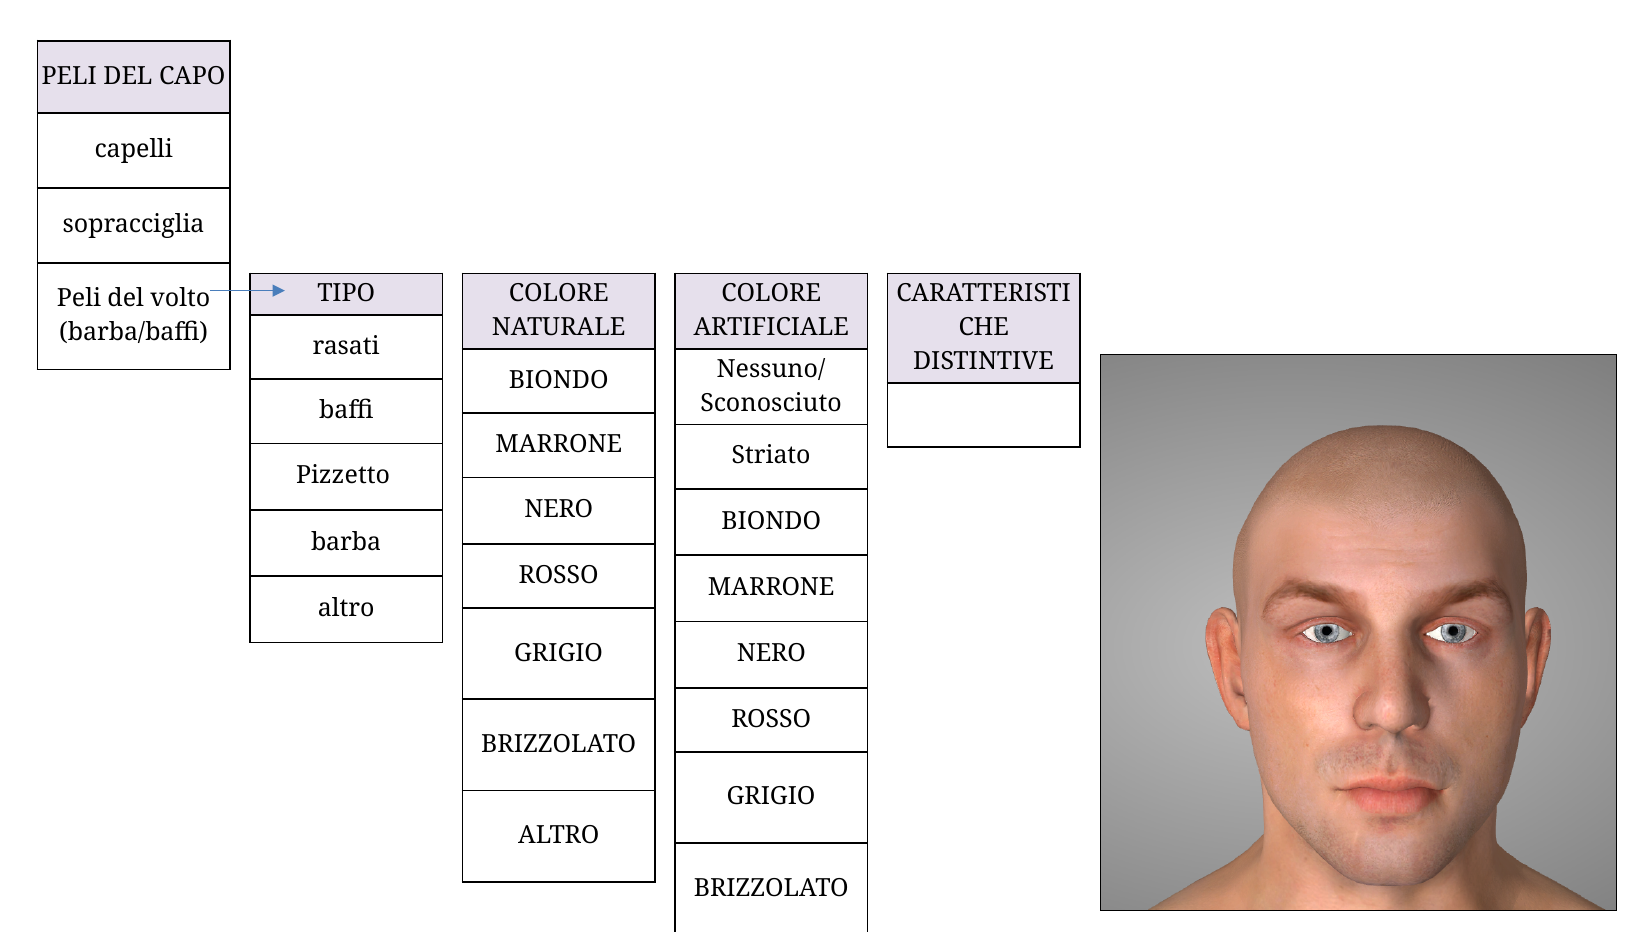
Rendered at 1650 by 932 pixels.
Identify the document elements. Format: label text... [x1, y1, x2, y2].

table_cell baffi [251, 380, 442, 443]
table_cell Nessuno/Sconosciuto [676, 350, 867, 424]
table_cell BRIZZOLATO [463, 700, 654, 790]
table_cell [888, 384, 1079, 446]
table_cell rasati [251, 316, 442, 378]
table_cell ALTRO [463, 791, 654, 881]
table_cell MARRONE [676, 556, 867, 621]
table_cell barba [251, 511, 442, 575]
table_header COLORE ARTIFICIALE [676, 274, 867, 348]
table_header COLORE NATURALE [463, 274, 654, 348]
table_cell BIONDO [676, 490, 867, 554]
table_header TIPO [251, 274, 442, 314]
table_cell sopracciglia [38, 189, 229, 262]
table_cell GRIGIO [463, 609, 654, 698]
table_cell MARRONE [463, 414, 654, 477]
table_header PELI DEL CAPO [38, 42, 229, 112]
table_cell NERO [463, 478, 654, 543]
table_cell GRIGIO [676, 753, 867, 842]
table_cell NERO [676, 622, 867, 687]
table_cell altro [251, 577, 442, 642]
table_cell capelli [38, 114, 229, 187]
picture [0, 0, 1650, 931]
table_cell Peli del volto (barba/baffi) [38, 264, 229, 369]
table_cell BIONDO [463, 350, 654, 412]
table_cell ROSSO [463, 545, 654, 607]
table_cell BRIZZOLATO [676, 844, 867, 932]
table_cell Striato [676, 425, 867, 488]
table_header CARATTERISTICHE DISTINTIVE [888, 274, 1079, 382]
table_cell ROSSO [676, 689, 867, 751]
table_cell Pizzetto [251, 444, 442, 509]
